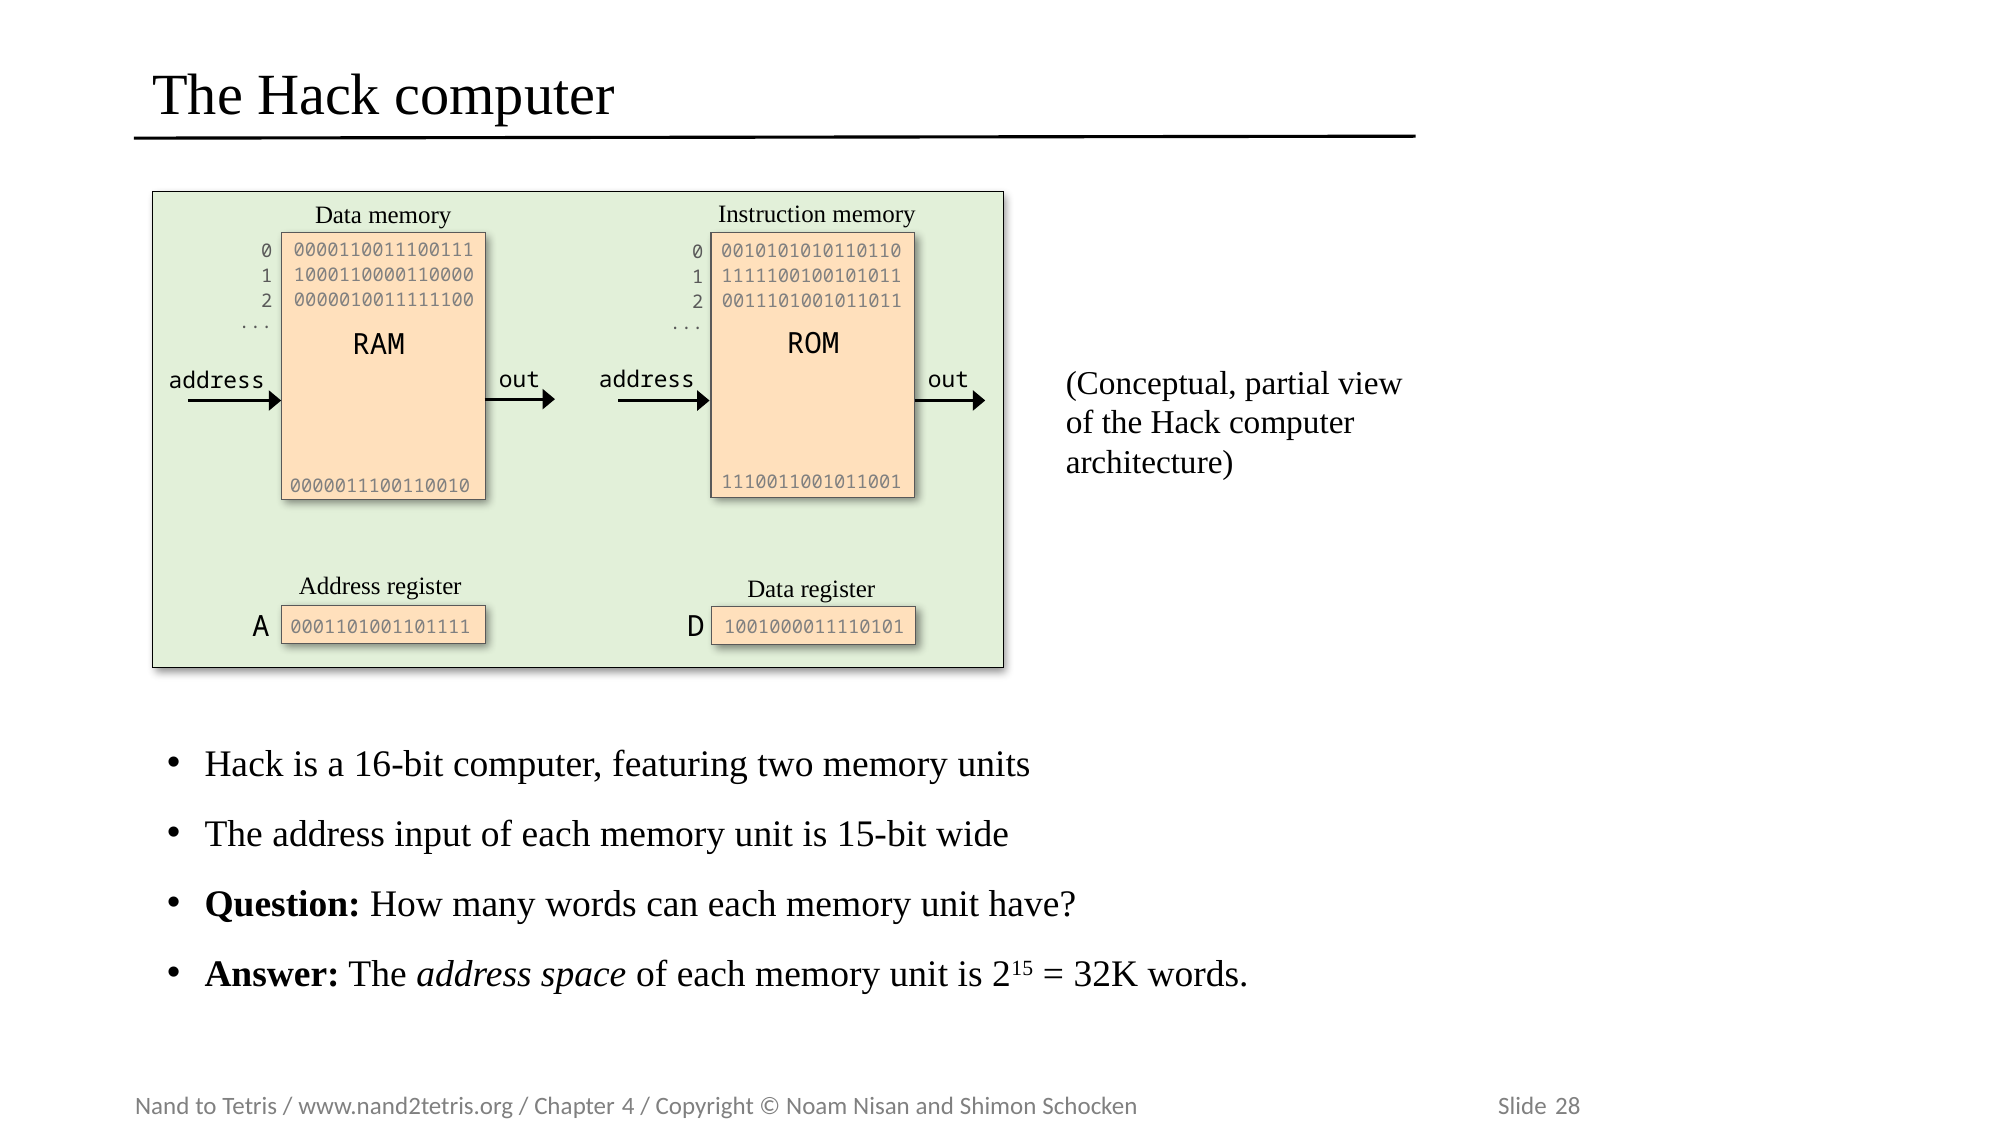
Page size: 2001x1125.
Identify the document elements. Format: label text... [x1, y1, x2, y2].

title The Hack computer [137, 48, 1417, 144]
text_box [152, 189, 1445, 669]
text_box Hack is a 16-bit computer, featuring two memory units The address input of each memory unit is 15-bit wide Question: How many words can each memory unit have? Answer: The address space of each memory unit is 215 = 32K words. [152, 731, 1365, 1054]
